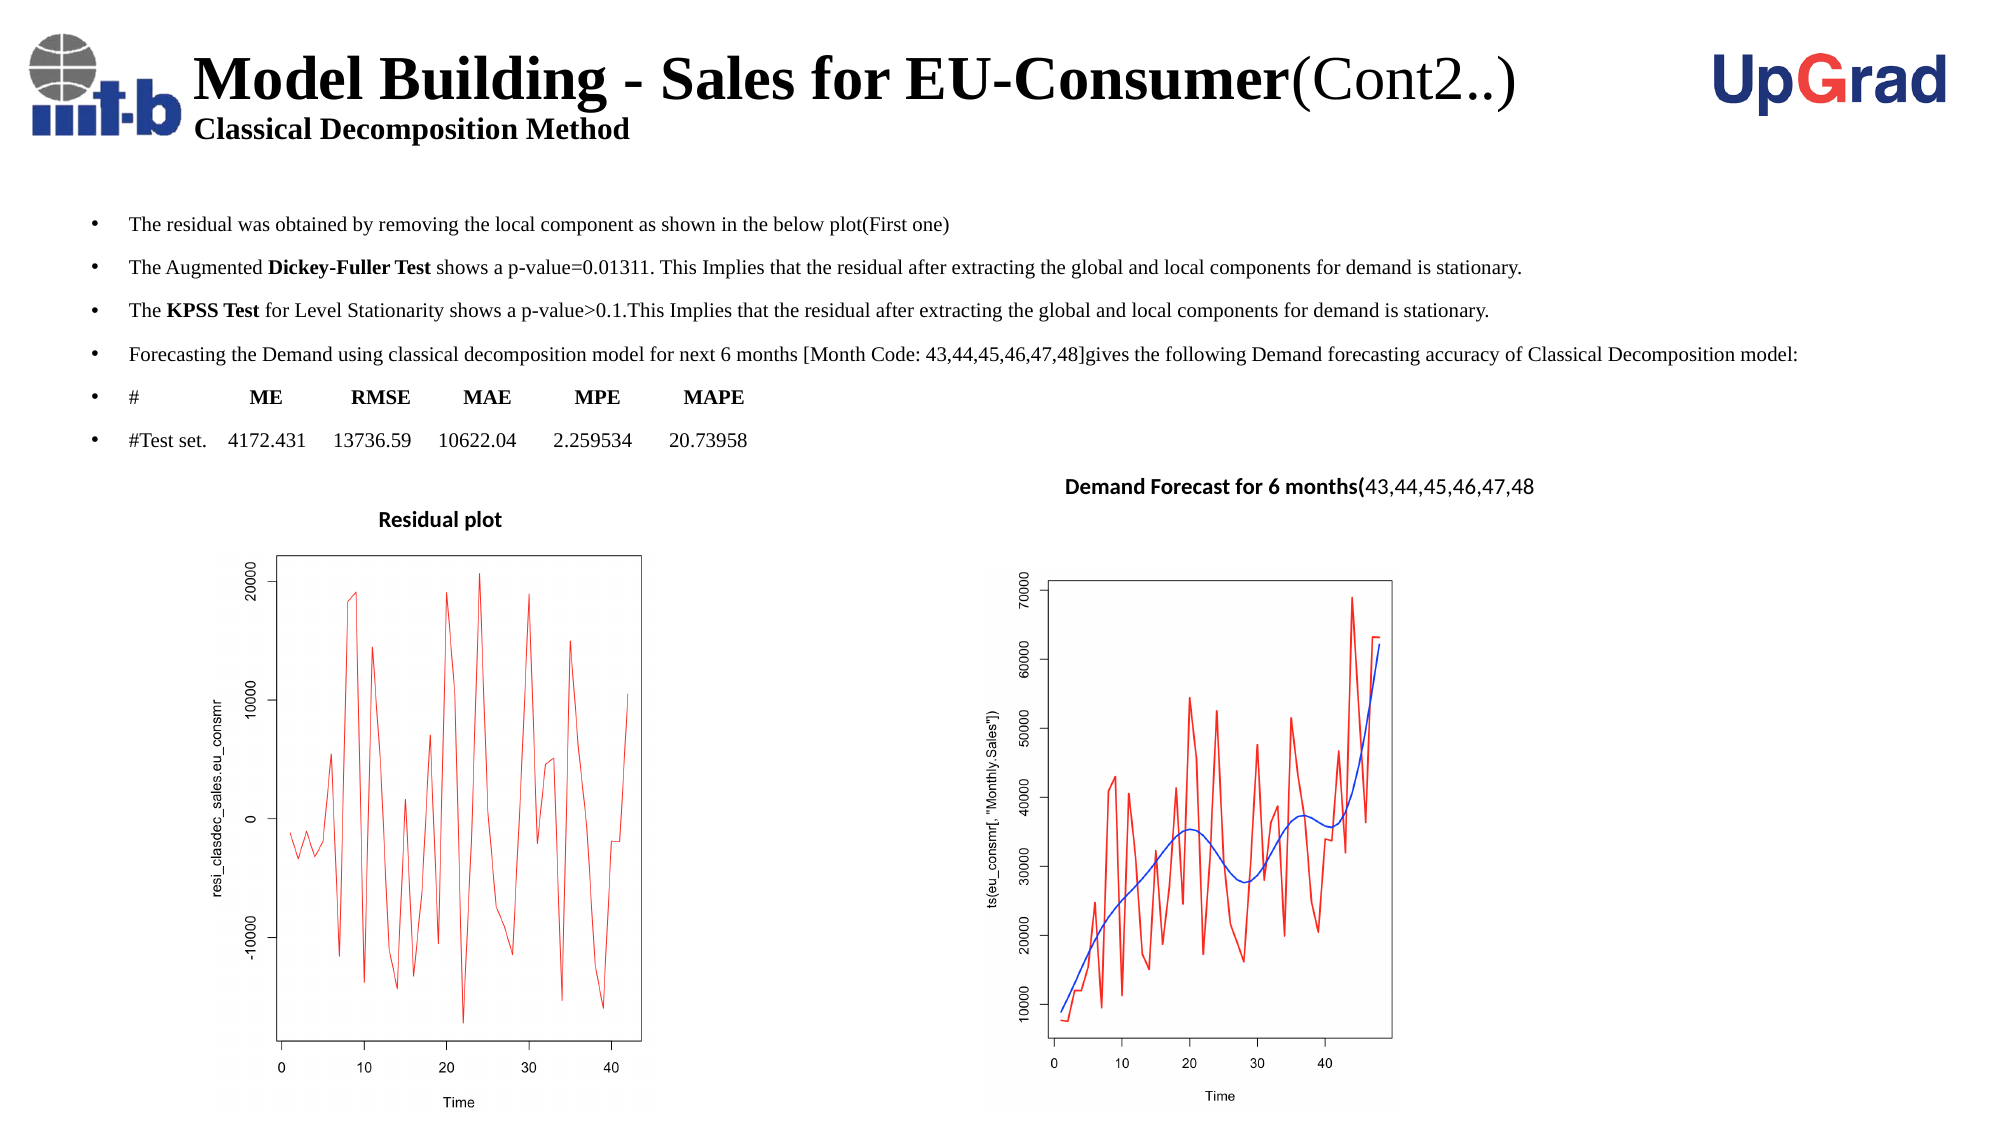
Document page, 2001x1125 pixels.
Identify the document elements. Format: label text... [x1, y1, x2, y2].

picture [207, 544, 657, 1113]
picture [981, 567, 1404, 1112]
text_box Residual plot [370, 496, 511, 539]
picture [0, 29, 208, 163]
list The residual was obtained by removing the local component as shown in the below plot(First one) The Augmented Dickey-Fuller Test shows a p-value=0.01311. This Implies that the residual after extracting the global and local components for demand is stationary. The KPSS Test for Level Stationarity shows a p-value>0.1.This Implies that the residual after extracting the global and local components for demand is stationary. Forecasting the Demand using classical decomposition model for next 6 months [Month Code: 43,44,45,46,47,48]gives the following Demand forecasting accuracy of Classical Decomposition model: # ME RMSE MAE MPE MAPE #Test set. 4172.431 13736.59 10622.04 2.259534 20.73958 [83, 159, 1917, 538]
title Model Building - Sales for EU-Consumer(Cont2..) Classical Decomposition Method [185, 39, 1539, 153]
text_box Demand Forecast for 6 months(43,44,45,46,47,48 [1057, 463, 1552, 507]
picture [1714, 53, 1952, 116]
